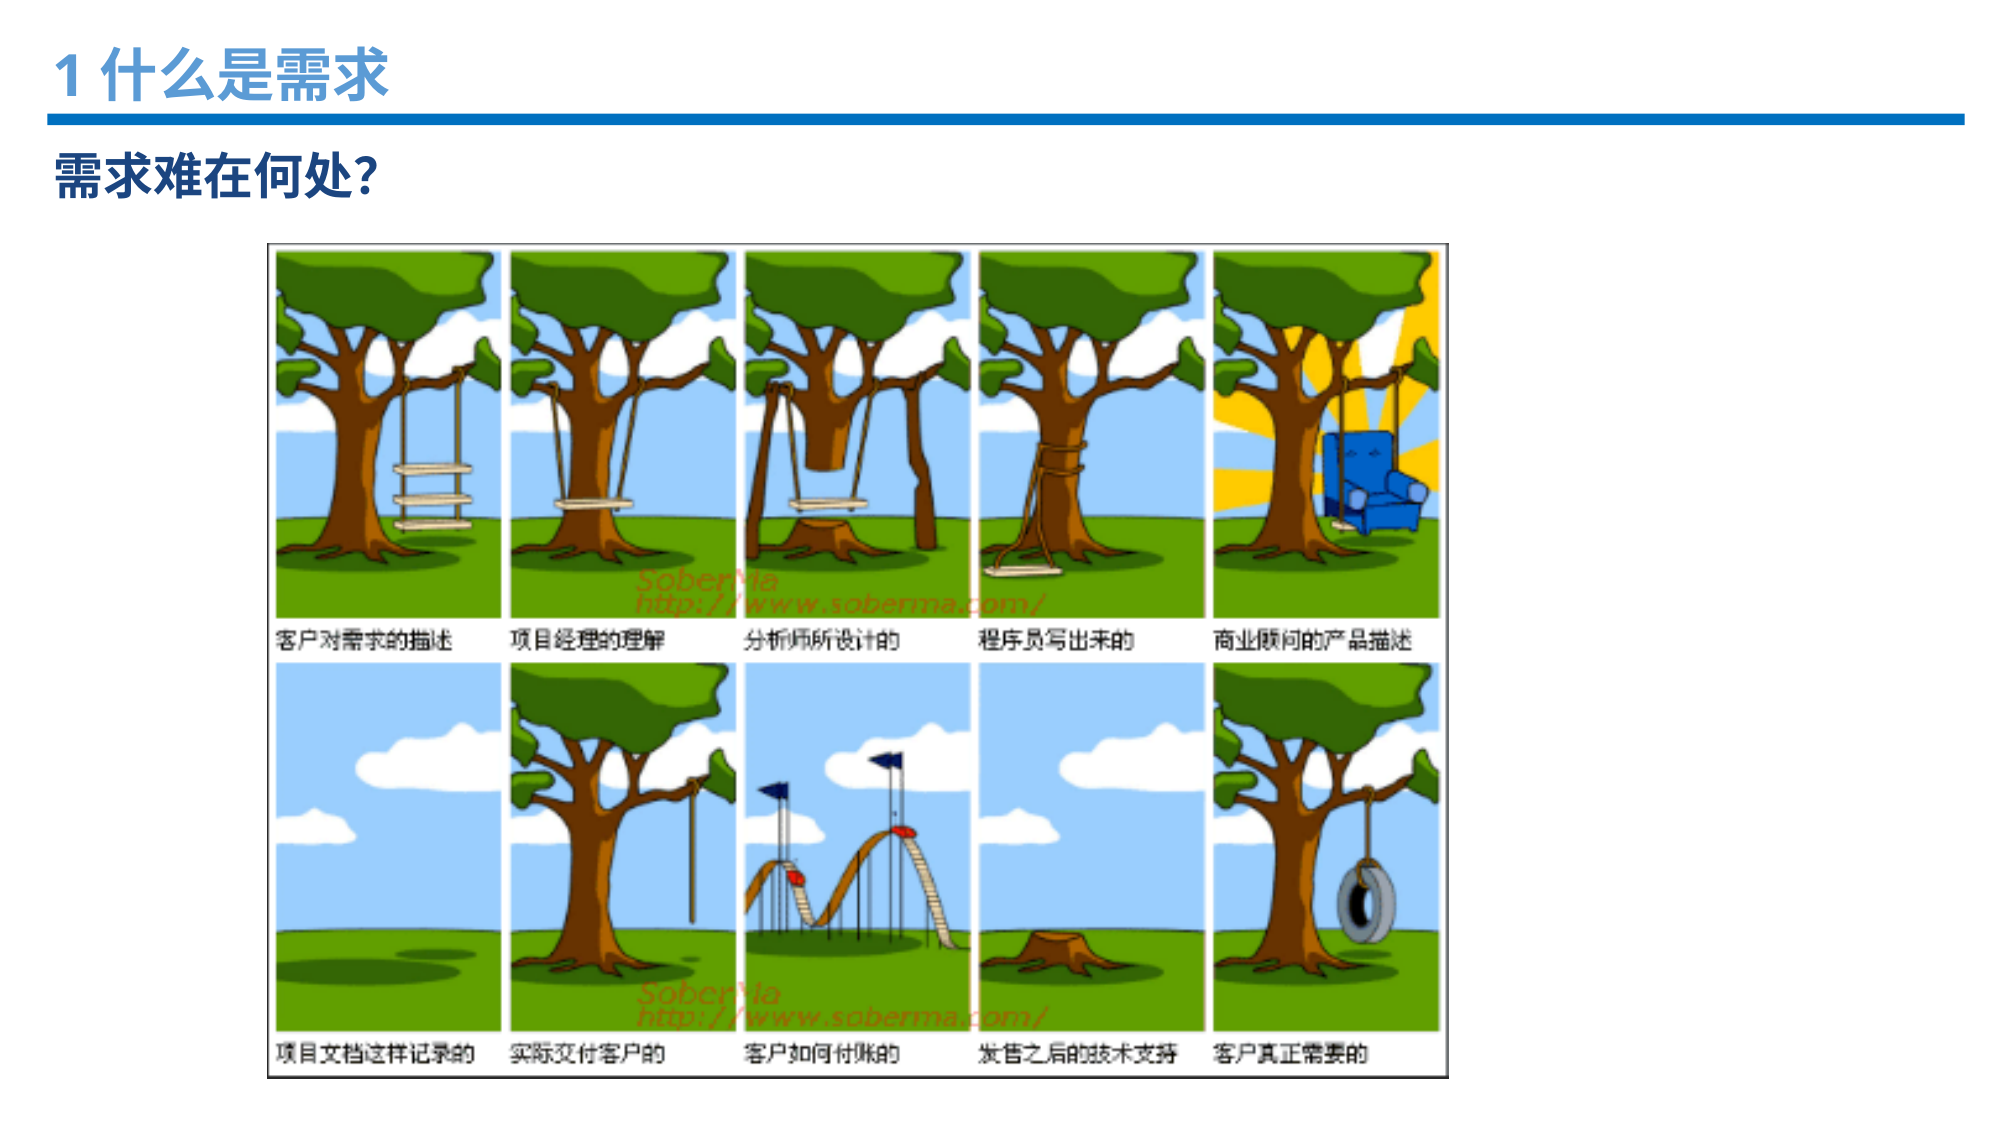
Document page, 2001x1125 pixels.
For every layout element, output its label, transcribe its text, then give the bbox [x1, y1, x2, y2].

picture [267, 243, 1449, 1079]
text_box 1什么是需求 [37, 30, 406, 116]
text_box 需求难在何处？ [38, 137, 419, 212]
